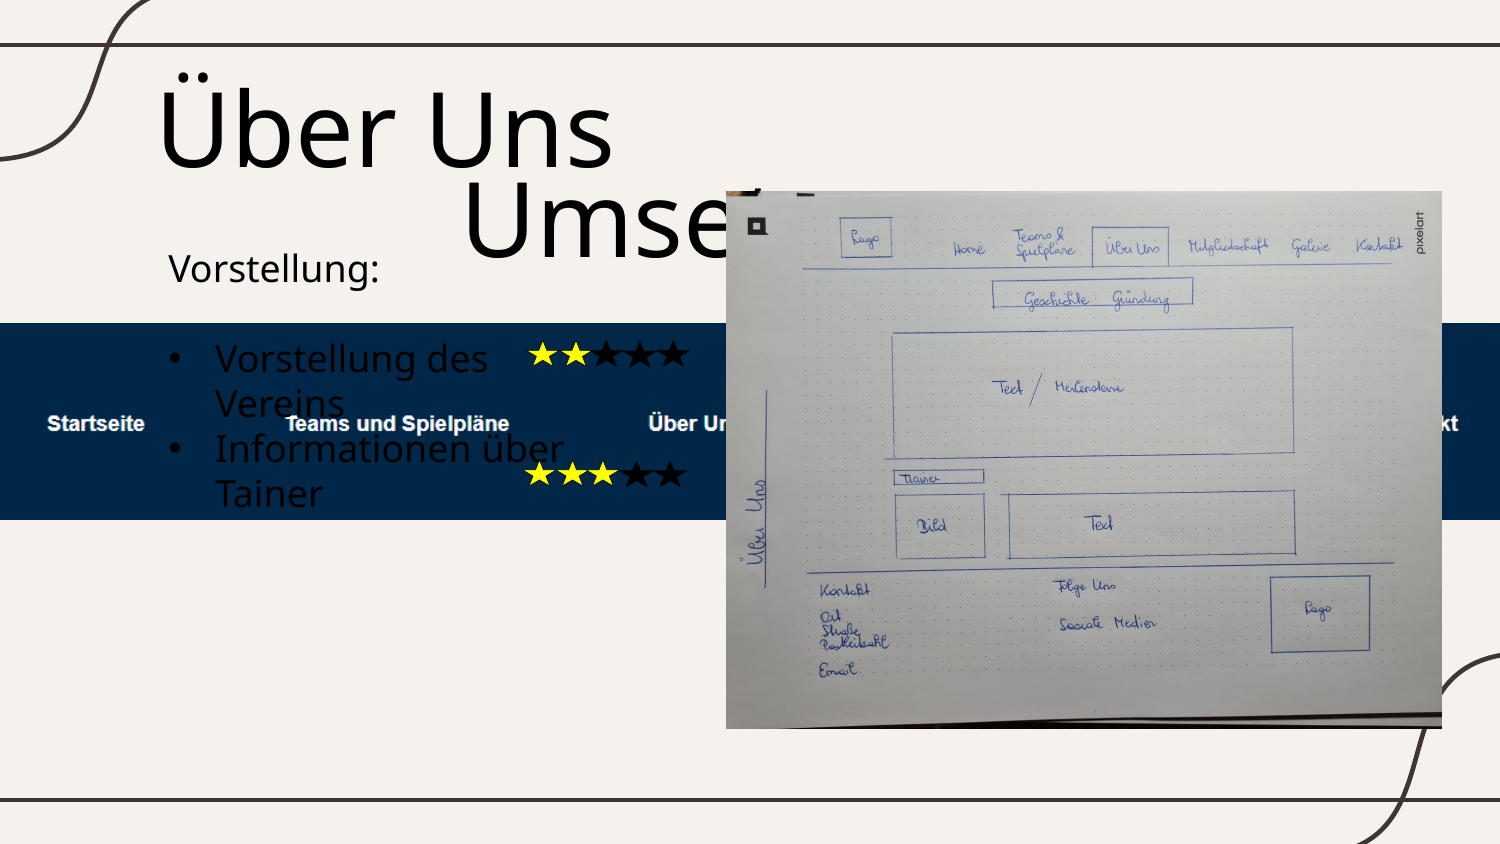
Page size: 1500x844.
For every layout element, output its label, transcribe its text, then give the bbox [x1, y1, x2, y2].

picture [691, 191, 1500, 729]
picture [0, 323, 152, 521]
title Umsetzung [445, 138, 1055, 273]
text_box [152, 229, 691, 572]
text_box Über Uns [140, 48, 631, 183]
